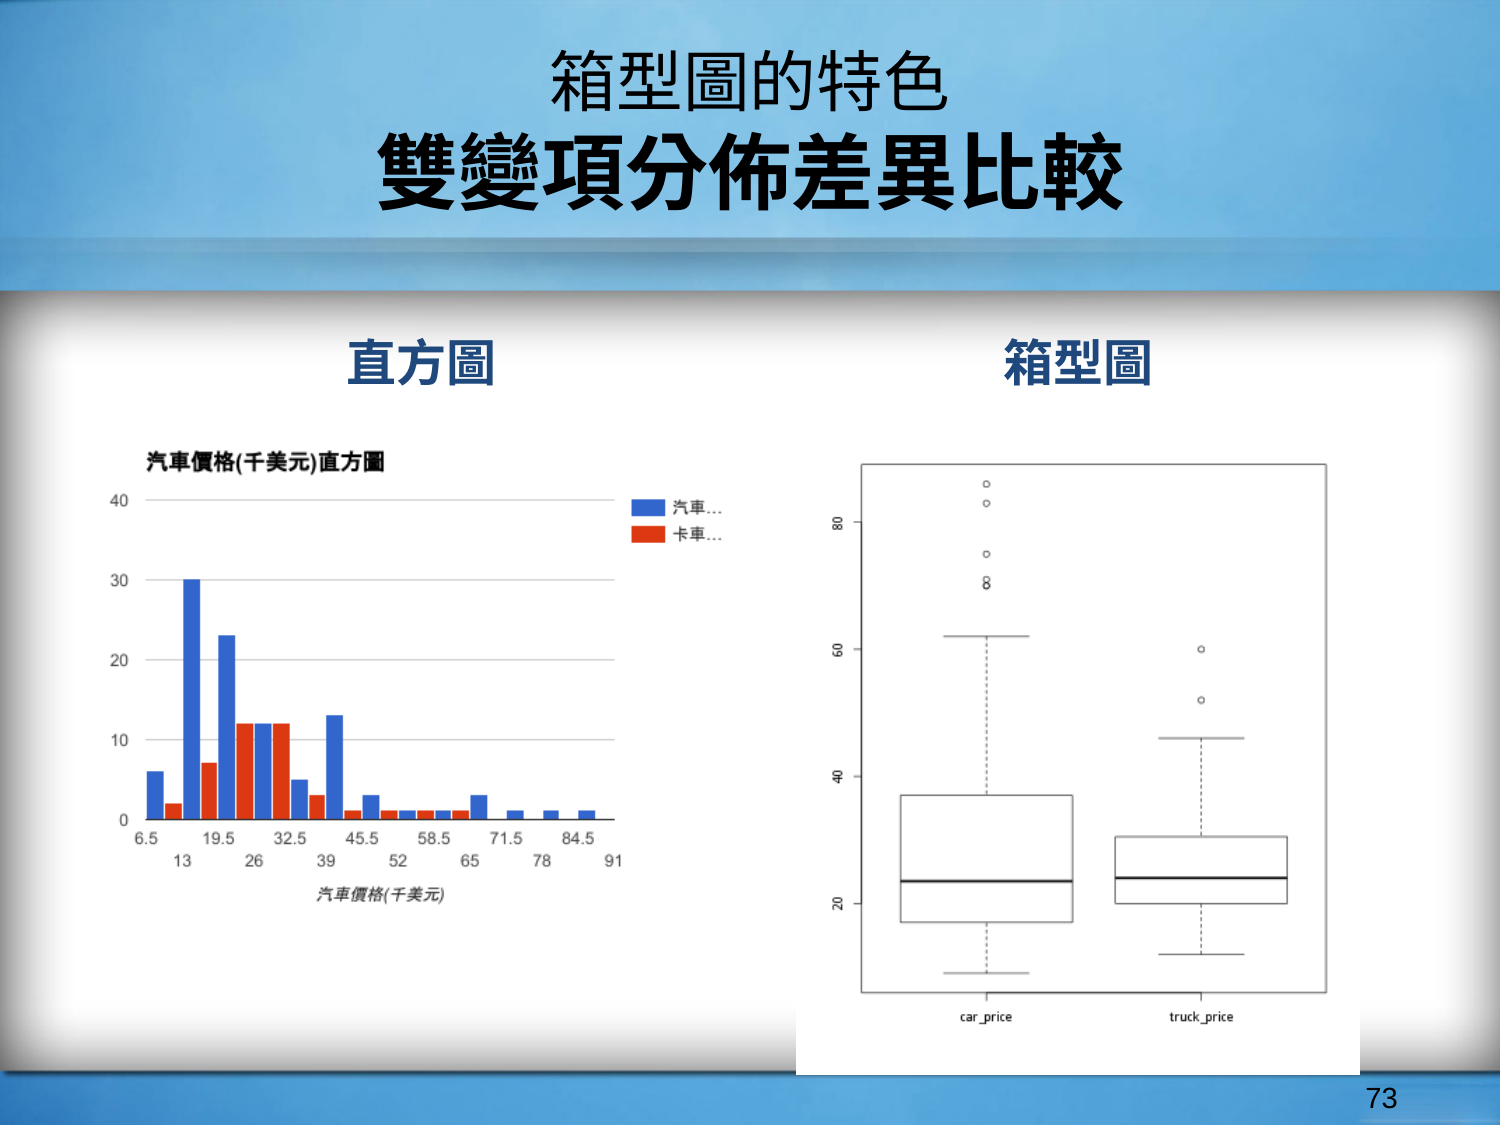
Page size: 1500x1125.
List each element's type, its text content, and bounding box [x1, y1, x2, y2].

subtitle 箱型圖 [759, 307, 1397, 403]
title 箱型圖的特色 雙變項分佈差異比較 [78, 27, 1422, 232]
subtitle 直方圖 [103, 307, 740, 399]
picture [0, 0, 1500, 1125]
slide_number ‹#› [1350, 1074, 1488, 1118]
